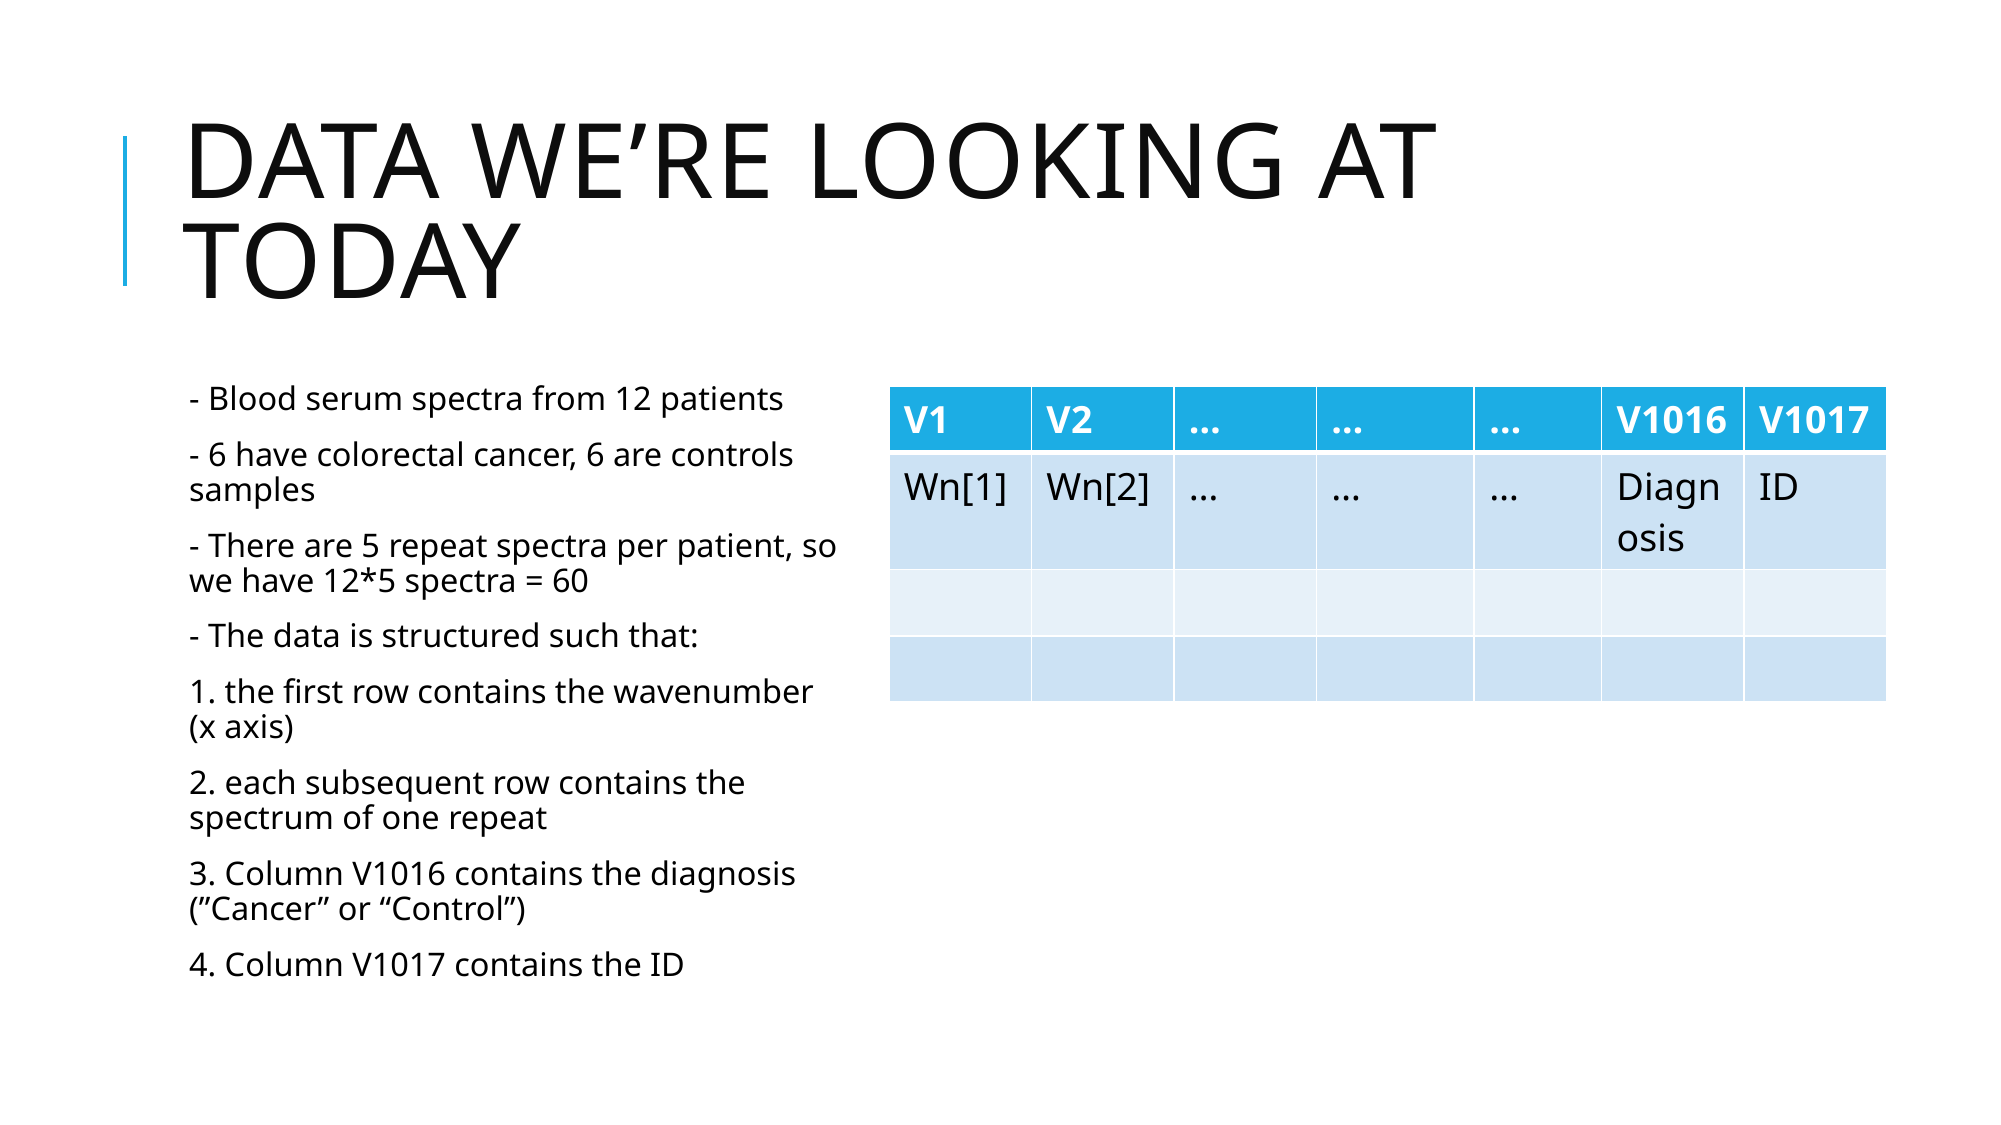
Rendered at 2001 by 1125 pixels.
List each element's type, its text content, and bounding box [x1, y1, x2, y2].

table_cell [1175, 637, 1316, 701]
table_header V1017 [1745, 387, 1886, 450]
table_cell [1317, 570, 1473, 635]
table_cell [1175, 570, 1316, 635]
table_cell [890, 637, 1031, 701]
table_header … [1175, 387, 1316, 450]
table_cell … [1475, 455, 1601, 569]
list - Blood serum spectra from 12 patients - 6 have colorectal cancer, 6 are controls samples - There are 5 repeat spectra per patient, so we have 12*5 spectra = 60 - The data is structured such that: 1. the first row contains the wavenumber (x axis) 2. each subsequent row contains the spectrum of one repeat 3. Column V1016 contains the diagnosis (”Cancer” or “Control”) 4. Column V1017 contains the ID [168, 375, 851, 993]
table_cell [1032, 637, 1173, 701]
table_cell [1317, 637, 1473, 701]
table_cell [1032, 570, 1173, 635]
table_cell … [1317, 455, 1473, 569]
table_header V1 [890, 387, 1031, 450]
table_cell [890, 570, 1031, 635]
table_cell [1602, 570, 1743, 635]
table_cell ID [1745, 455, 1886, 569]
table_header V2 [1032, 387, 1173, 450]
title Data we’re looking at today [168, 96, 1763, 342]
table_header … [1475, 387, 1601, 450]
table_cell [1475, 570, 1601, 635]
table_cell [1745, 570, 1886, 635]
table_cell … [1175, 455, 1316, 569]
table_cell [1475, 637, 1601, 701]
table_cell Wn[1] [890, 455, 1031, 569]
table_header … [1317, 387, 1473, 450]
table_cell [1745, 637, 1886, 701]
table_cell [1602, 637, 1743, 701]
table_cell Diagnosis [1602, 455, 1743, 569]
table_header V1016 [1602, 387, 1743, 450]
table_cell Wn[2] [1032, 455, 1173, 569]
